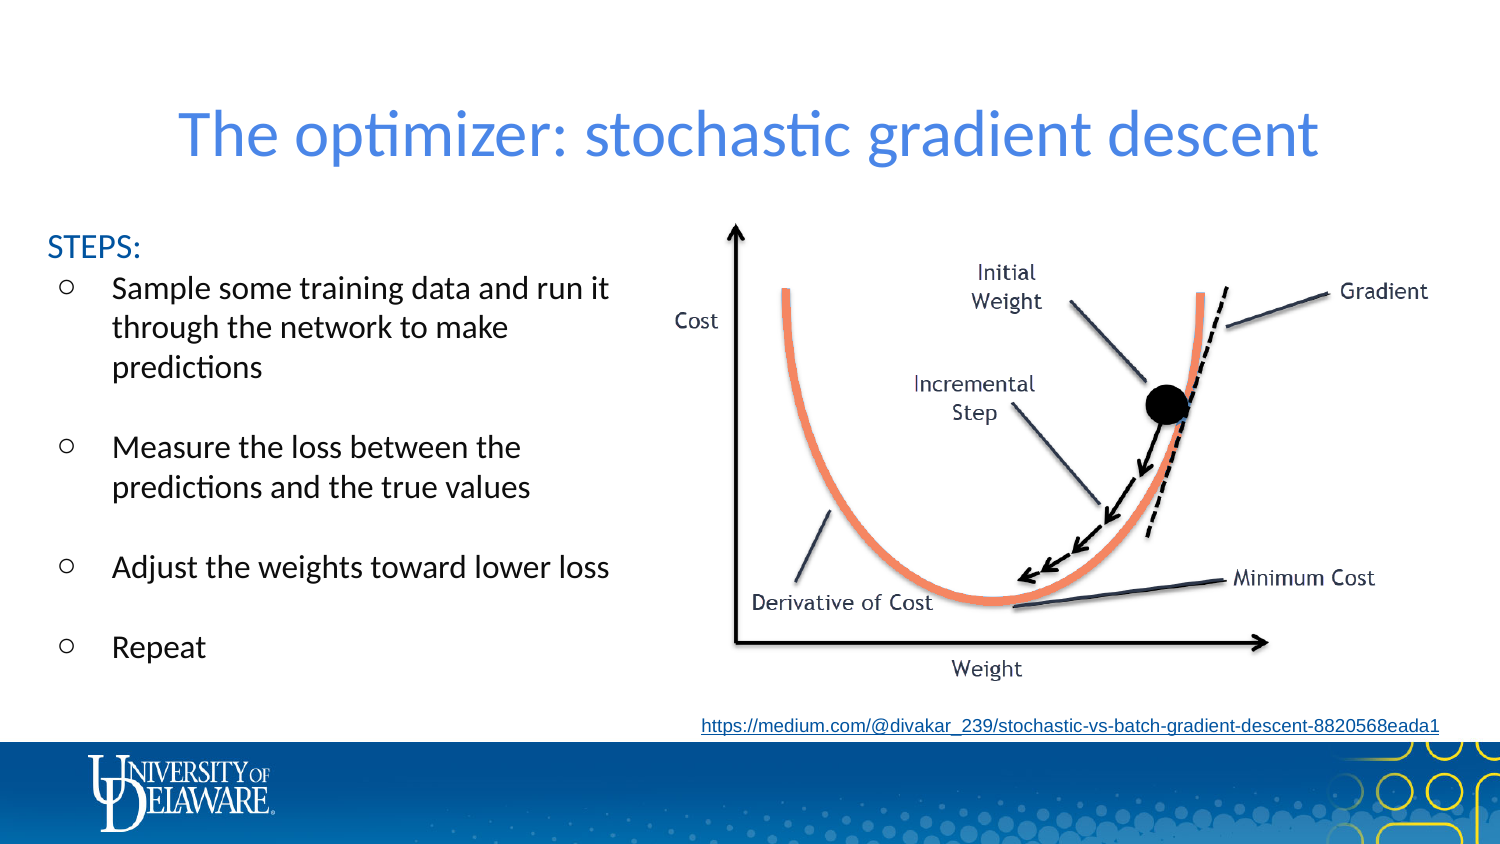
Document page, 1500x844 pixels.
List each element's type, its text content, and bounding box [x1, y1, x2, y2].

list STEPS: Sample some training data and run it through the network to make predictions Measure the loss between the predictions and the true values Adjust the weights toward lower loss Repeat [12, 215, 675, 726]
text_box https://medium.com/@divakar_239/stochastic-vs-batch-gradient-descent-8820568eada1 [686, 706, 1455, 744]
picture [0, 0, 1500, 844]
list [662, 205, 1443, 691]
title The optimizer: stochastic gradient descent [75, 68, 1425, 191]
